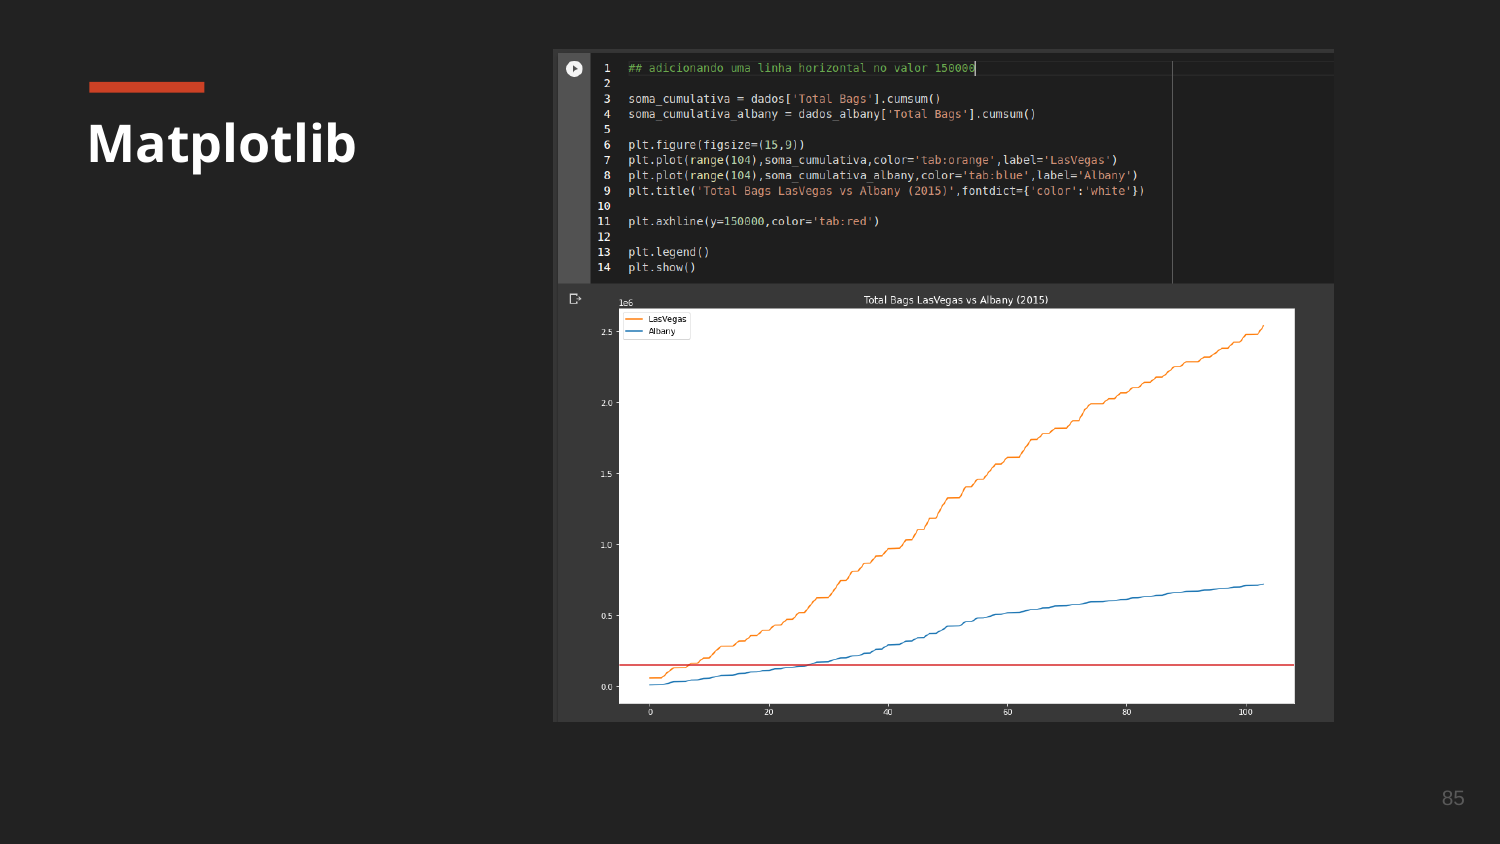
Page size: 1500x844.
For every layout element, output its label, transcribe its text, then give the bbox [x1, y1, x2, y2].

slide_number ‹#› [1389, 764, 1480, 830]
title Matplotlib [71, 95, 548, 203]
picture [553, 49, 1334, 722]
